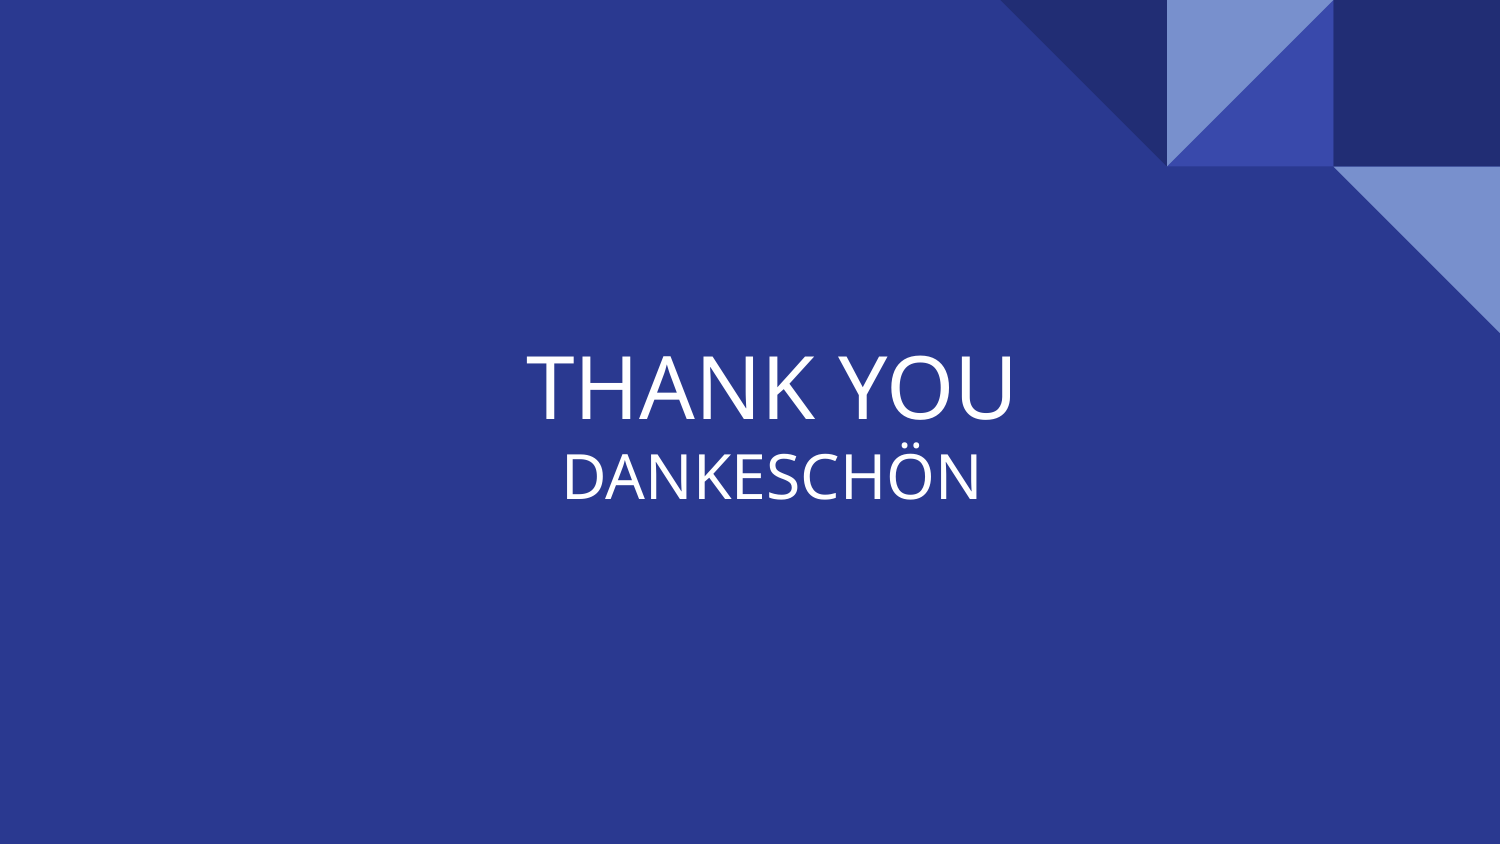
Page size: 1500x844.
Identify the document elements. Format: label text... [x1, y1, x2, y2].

title THANK YOU DANKESCHÖN [98, 353, 1447, 491]
